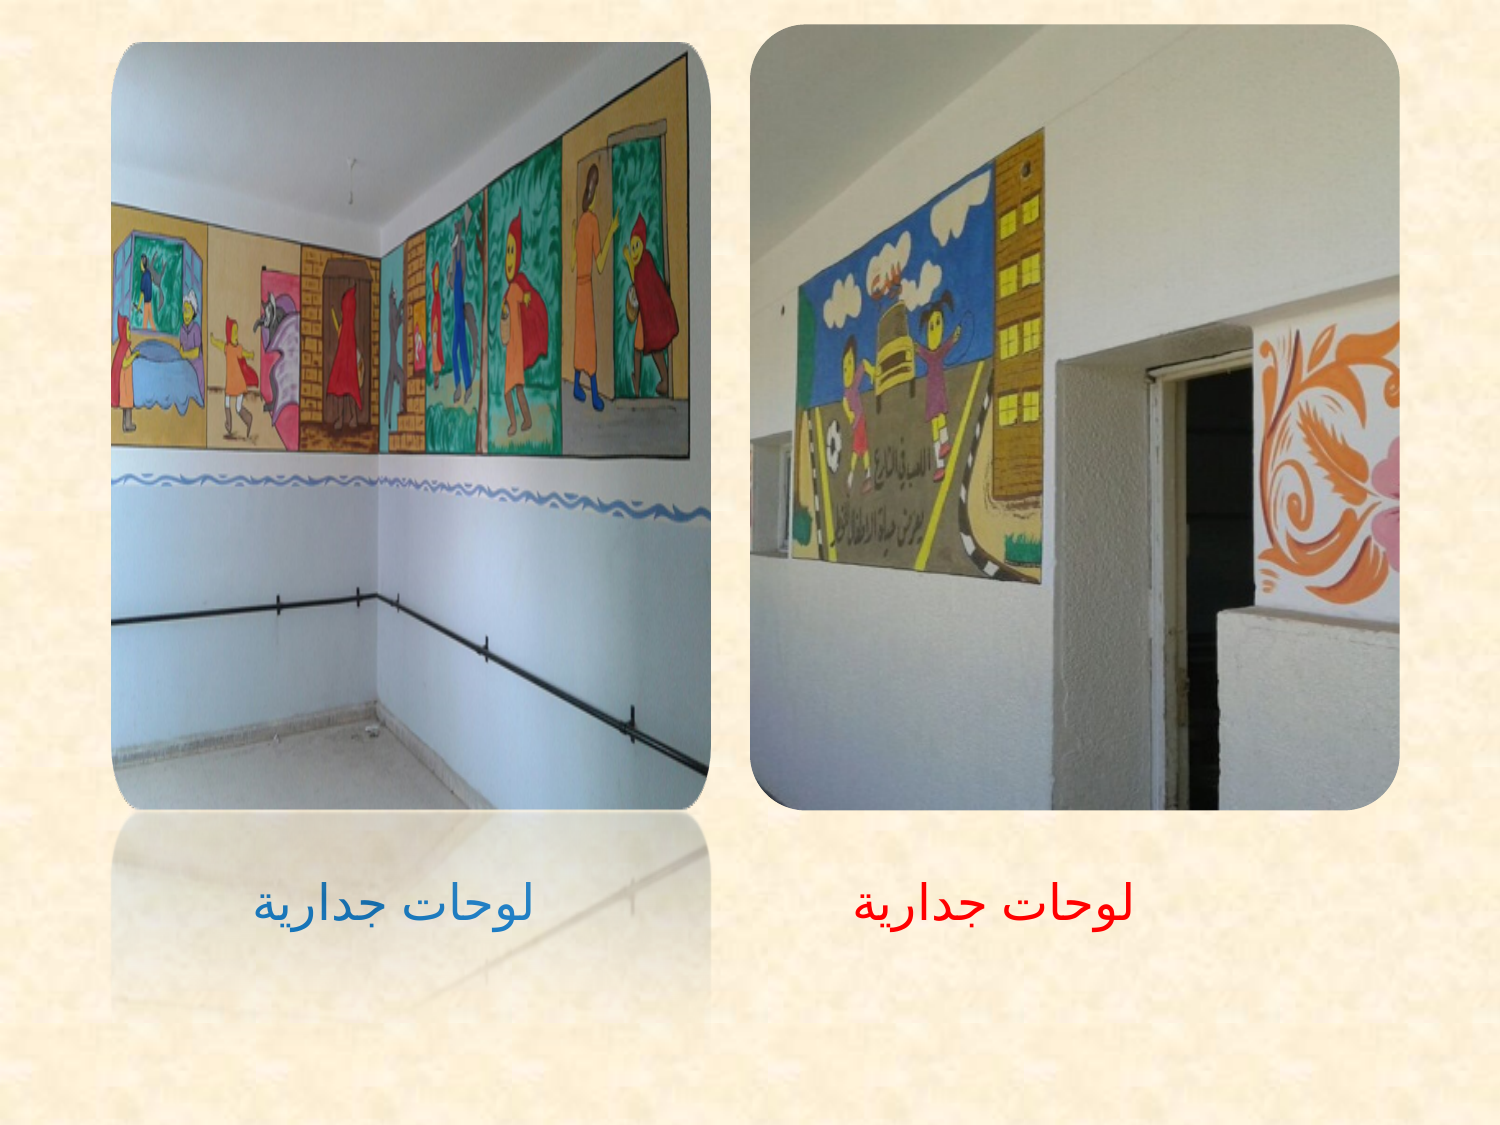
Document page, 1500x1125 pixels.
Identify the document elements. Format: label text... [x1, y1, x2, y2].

list لوحات جدارية [719, 862, 1275, 1063]
picture [0, 0, 1500, 1125]
